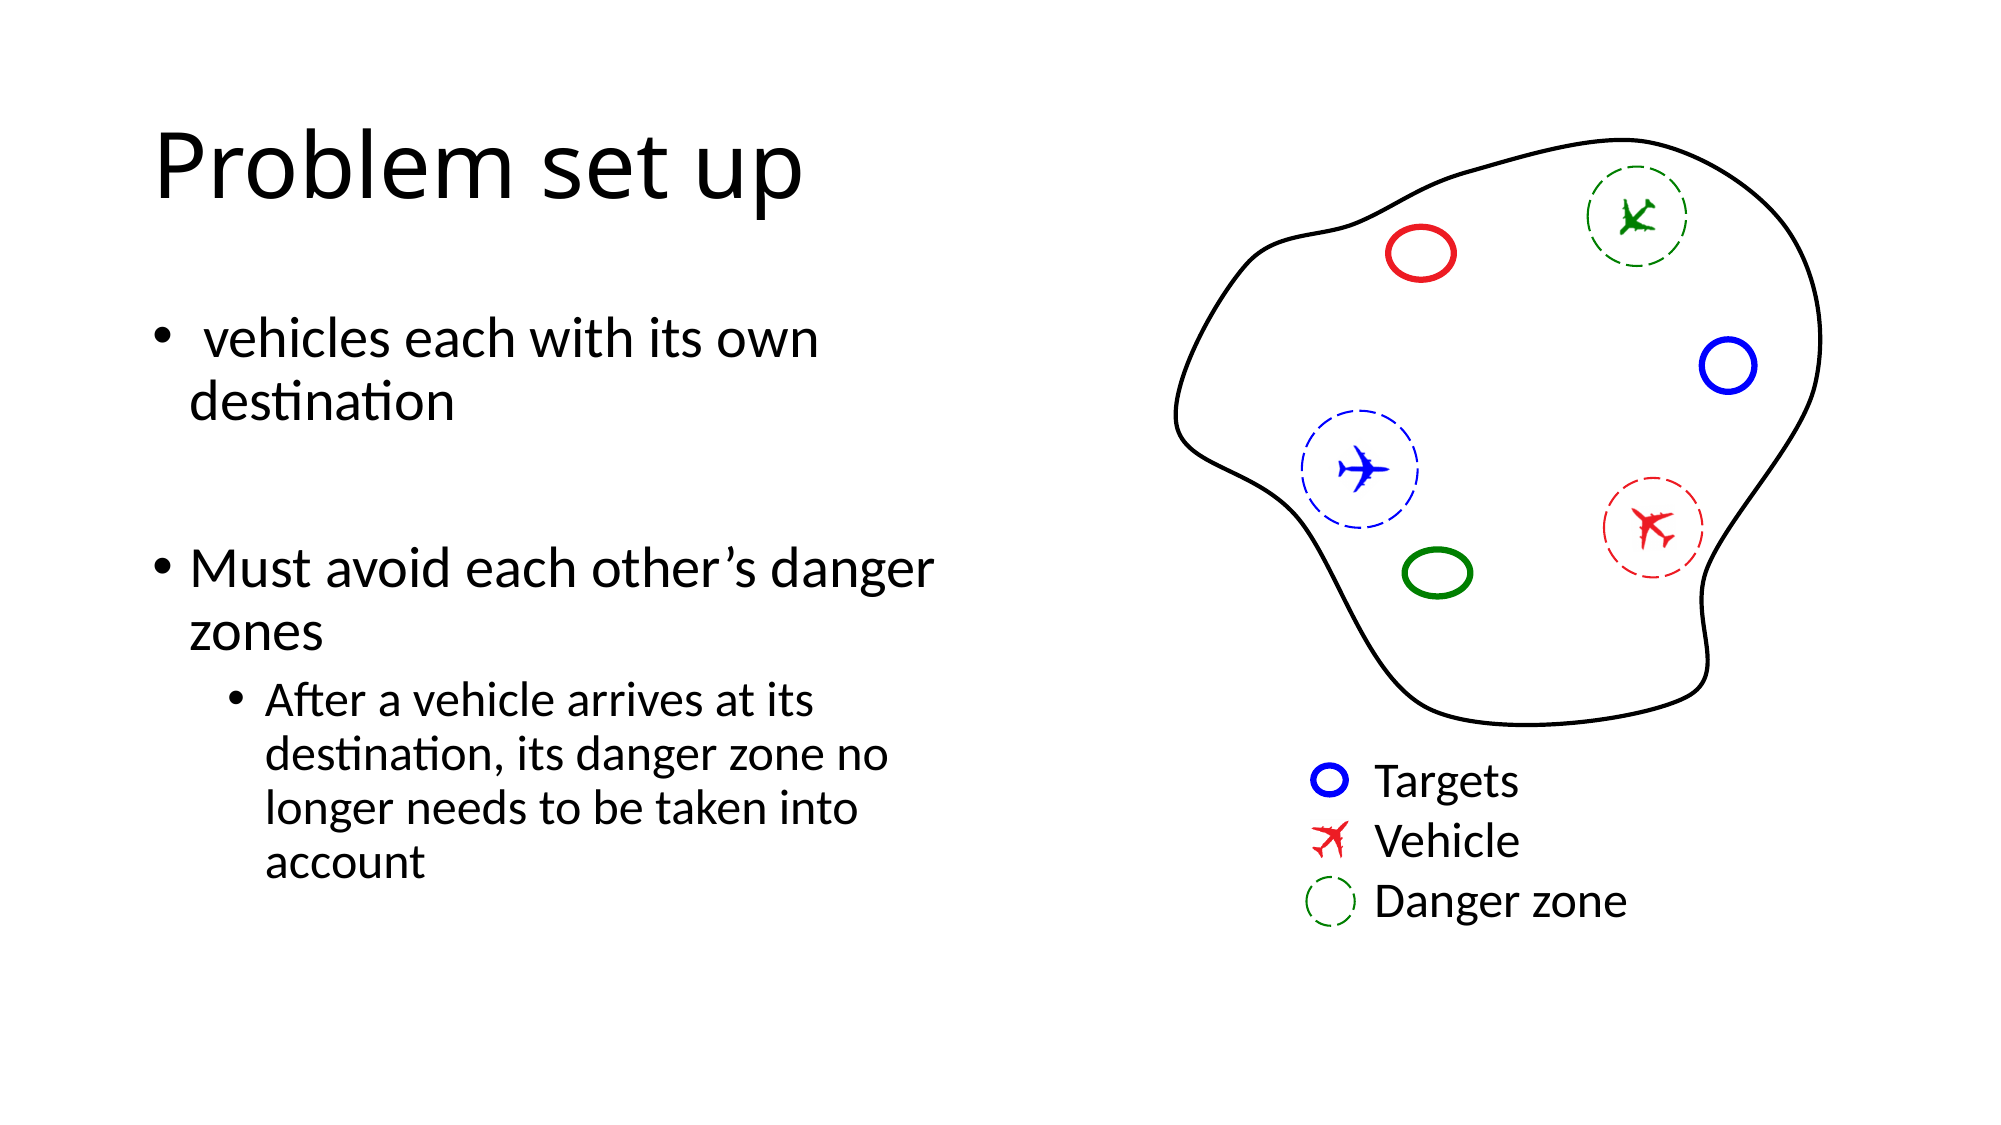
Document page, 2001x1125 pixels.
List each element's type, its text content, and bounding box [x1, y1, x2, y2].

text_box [1175, 139, 1821, 937]
title Problem set up [137, 59, 1863, 278]
